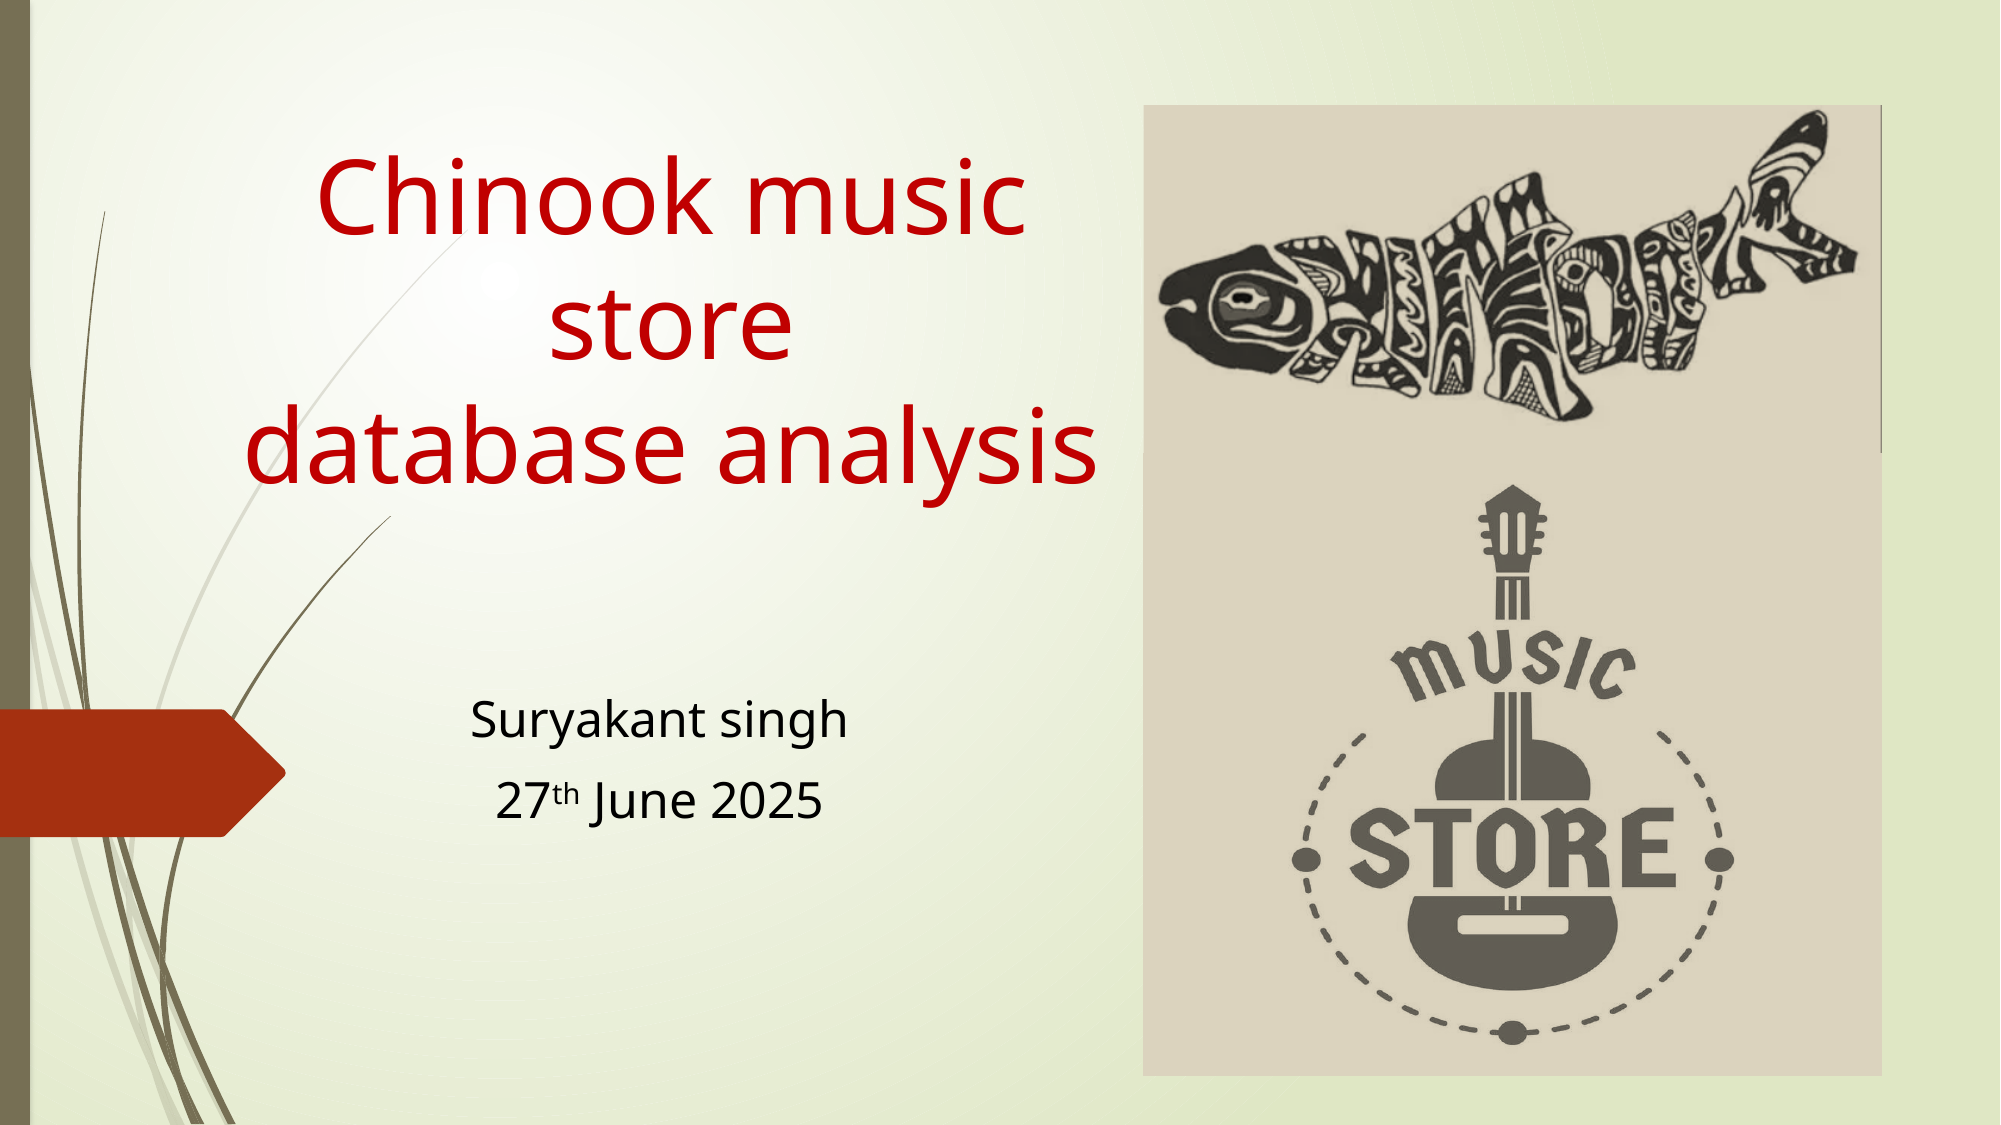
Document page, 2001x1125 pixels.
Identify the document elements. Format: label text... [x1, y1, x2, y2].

picture [1143, 104, 1883, 1077]
subtitle Suryakant singh 27th June 2025 [423, 680, 897, 907]
title Chinook music store database analysis [219, 117, 1124, 512]
